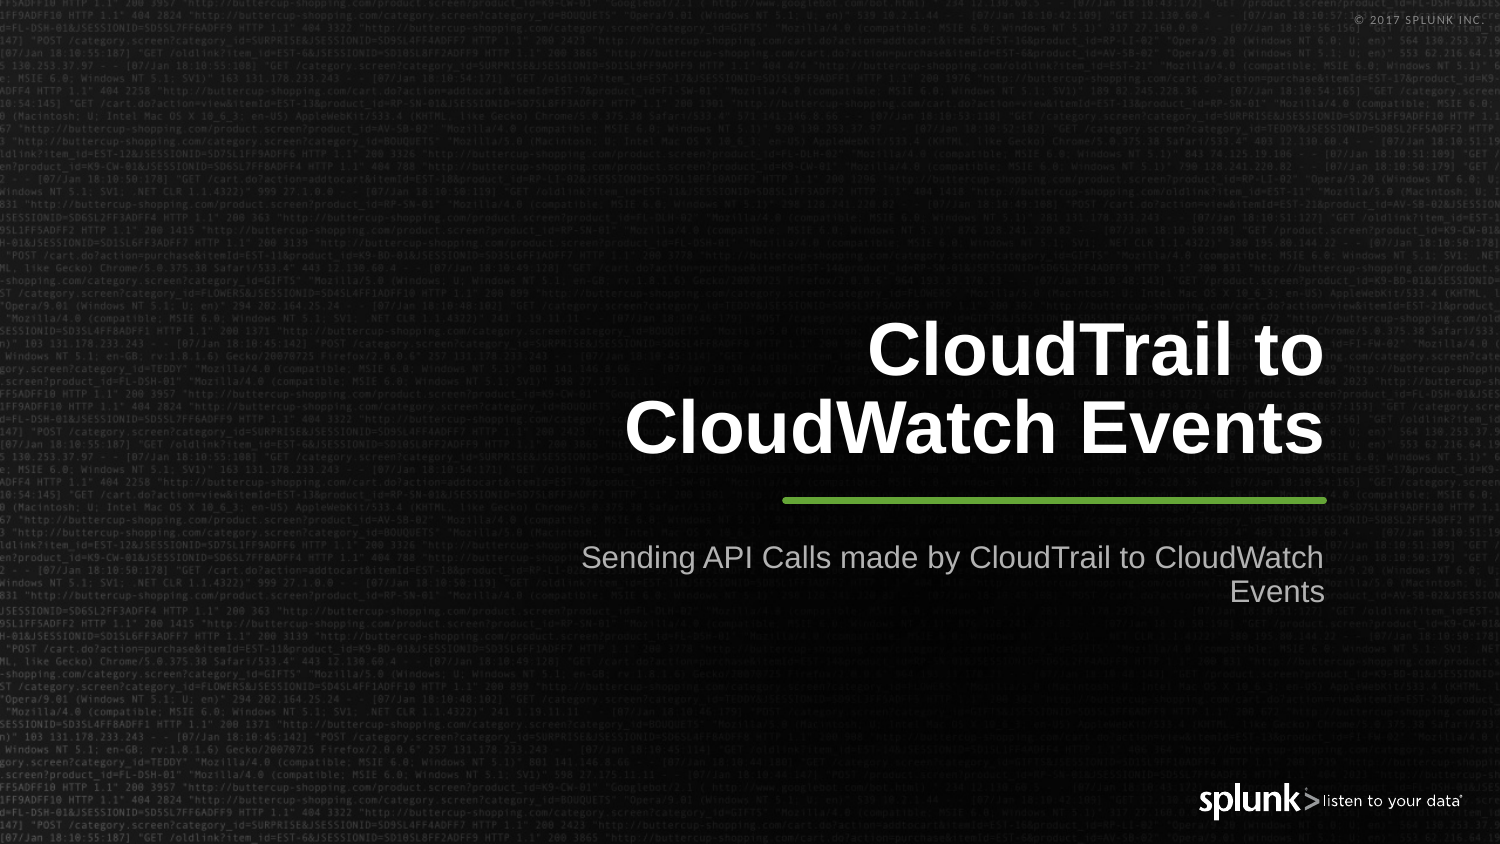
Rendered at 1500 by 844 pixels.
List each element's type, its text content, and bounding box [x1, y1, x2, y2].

title CloudTrail to CloudWatch Events [525, 120, 1326, 469]
subtitle Sending API Calls made by CloudTrail to CloudWatch Events [525, 510, 1326, 659]
picture [0, 0, 1500, 844]
